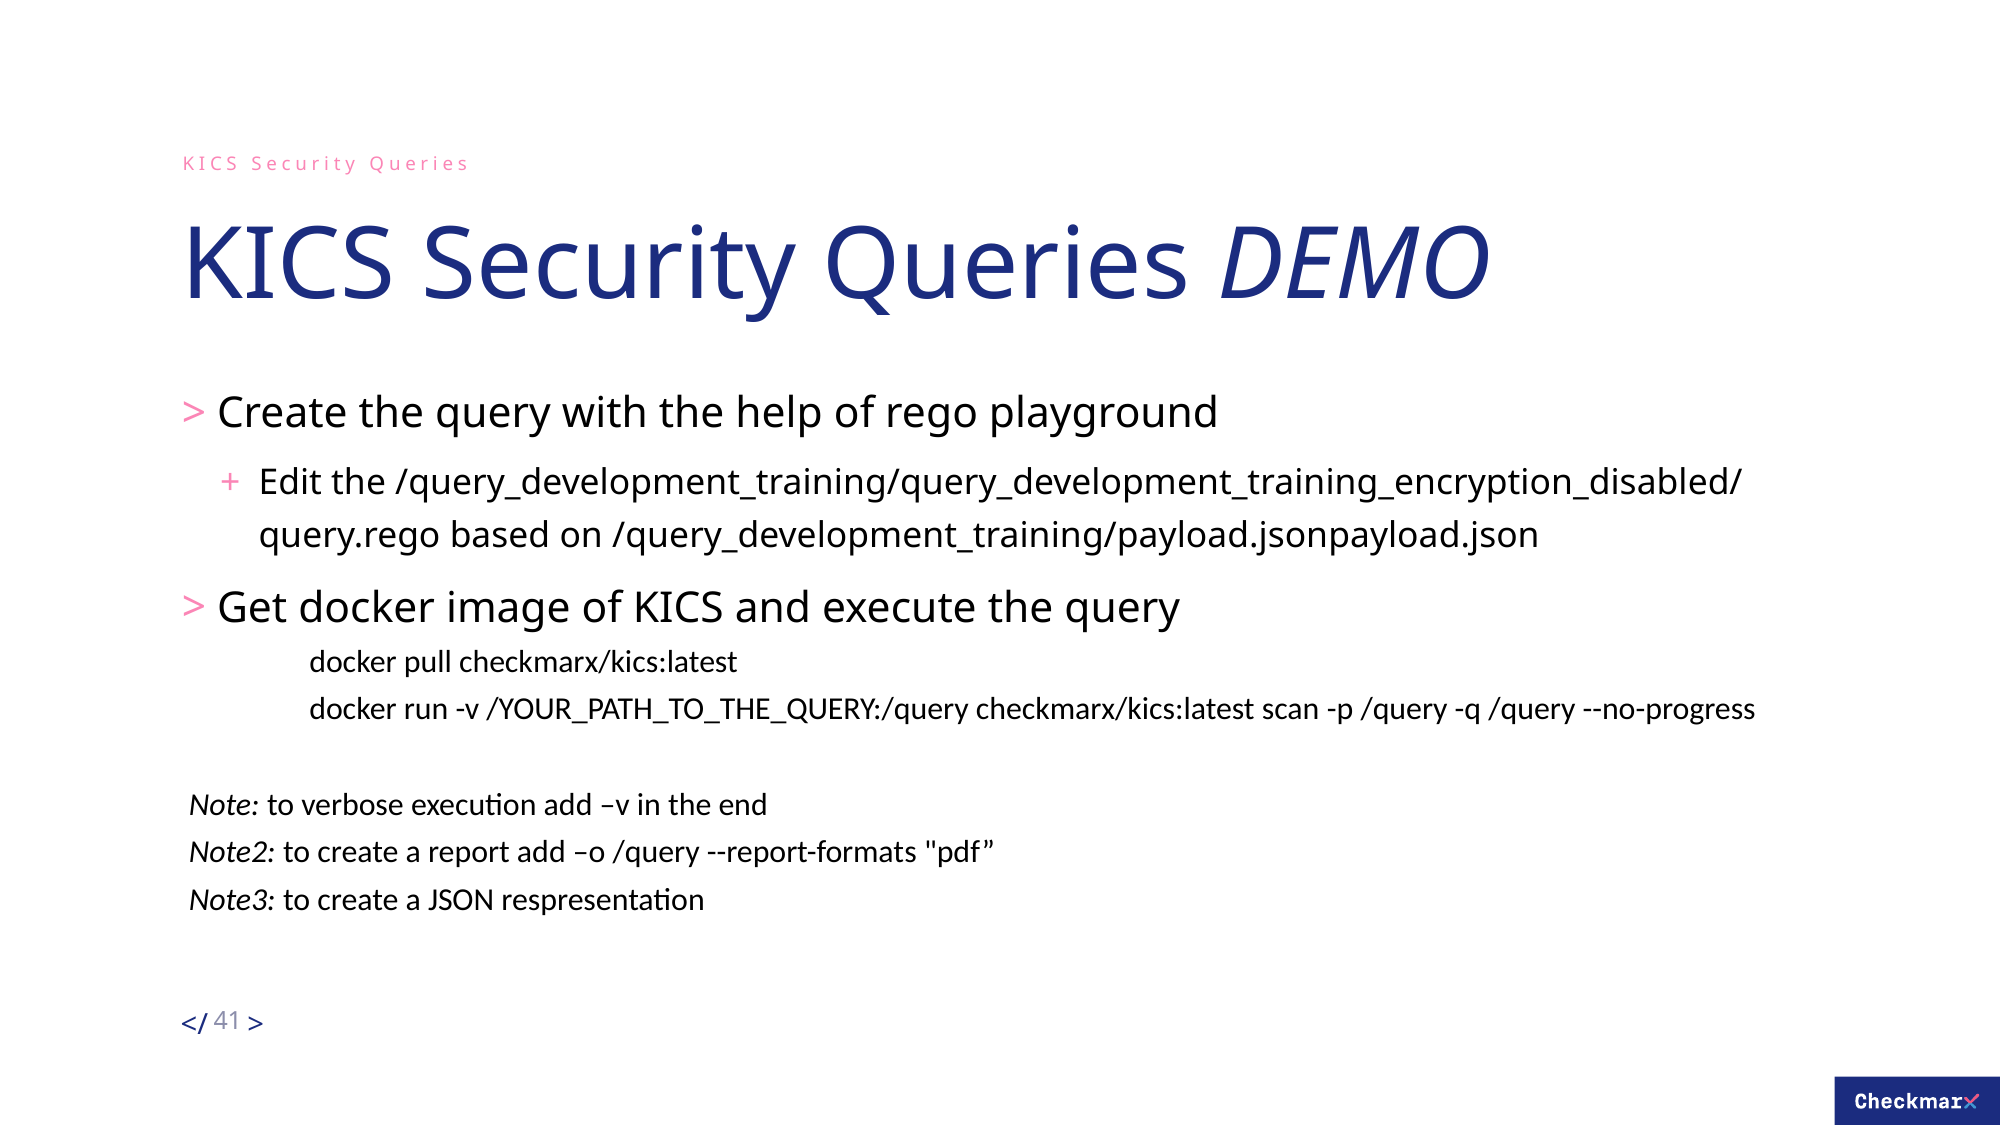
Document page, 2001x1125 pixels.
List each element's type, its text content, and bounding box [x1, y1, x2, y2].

list KICS Security Queries [182, 154, 951, 175]
list Create the query with the help of rego playground Edit the /query_development_training/query_development_training_encryption_disabled/query.rego based on /query_development_training/payload.jsonpayload.json Get docker image of KICS and execute the query docker pull checkmarx/kics:latest docker run -v /YOUR_PATH_TO_THE_QUERY:/query checkmarx/kics:latest scan -p /query -q /query --no-progress Note: to verbose execution add –v in the end Note2: to create a report add –o /query --report-formats "pdf” Note3: to create a JSON respresentation [181, 372, 1805, 977]
slide_number 41 [194, 1011, 262, 1033]
title KICS Security Queries DEMO [181, 225, 1805, 307]
